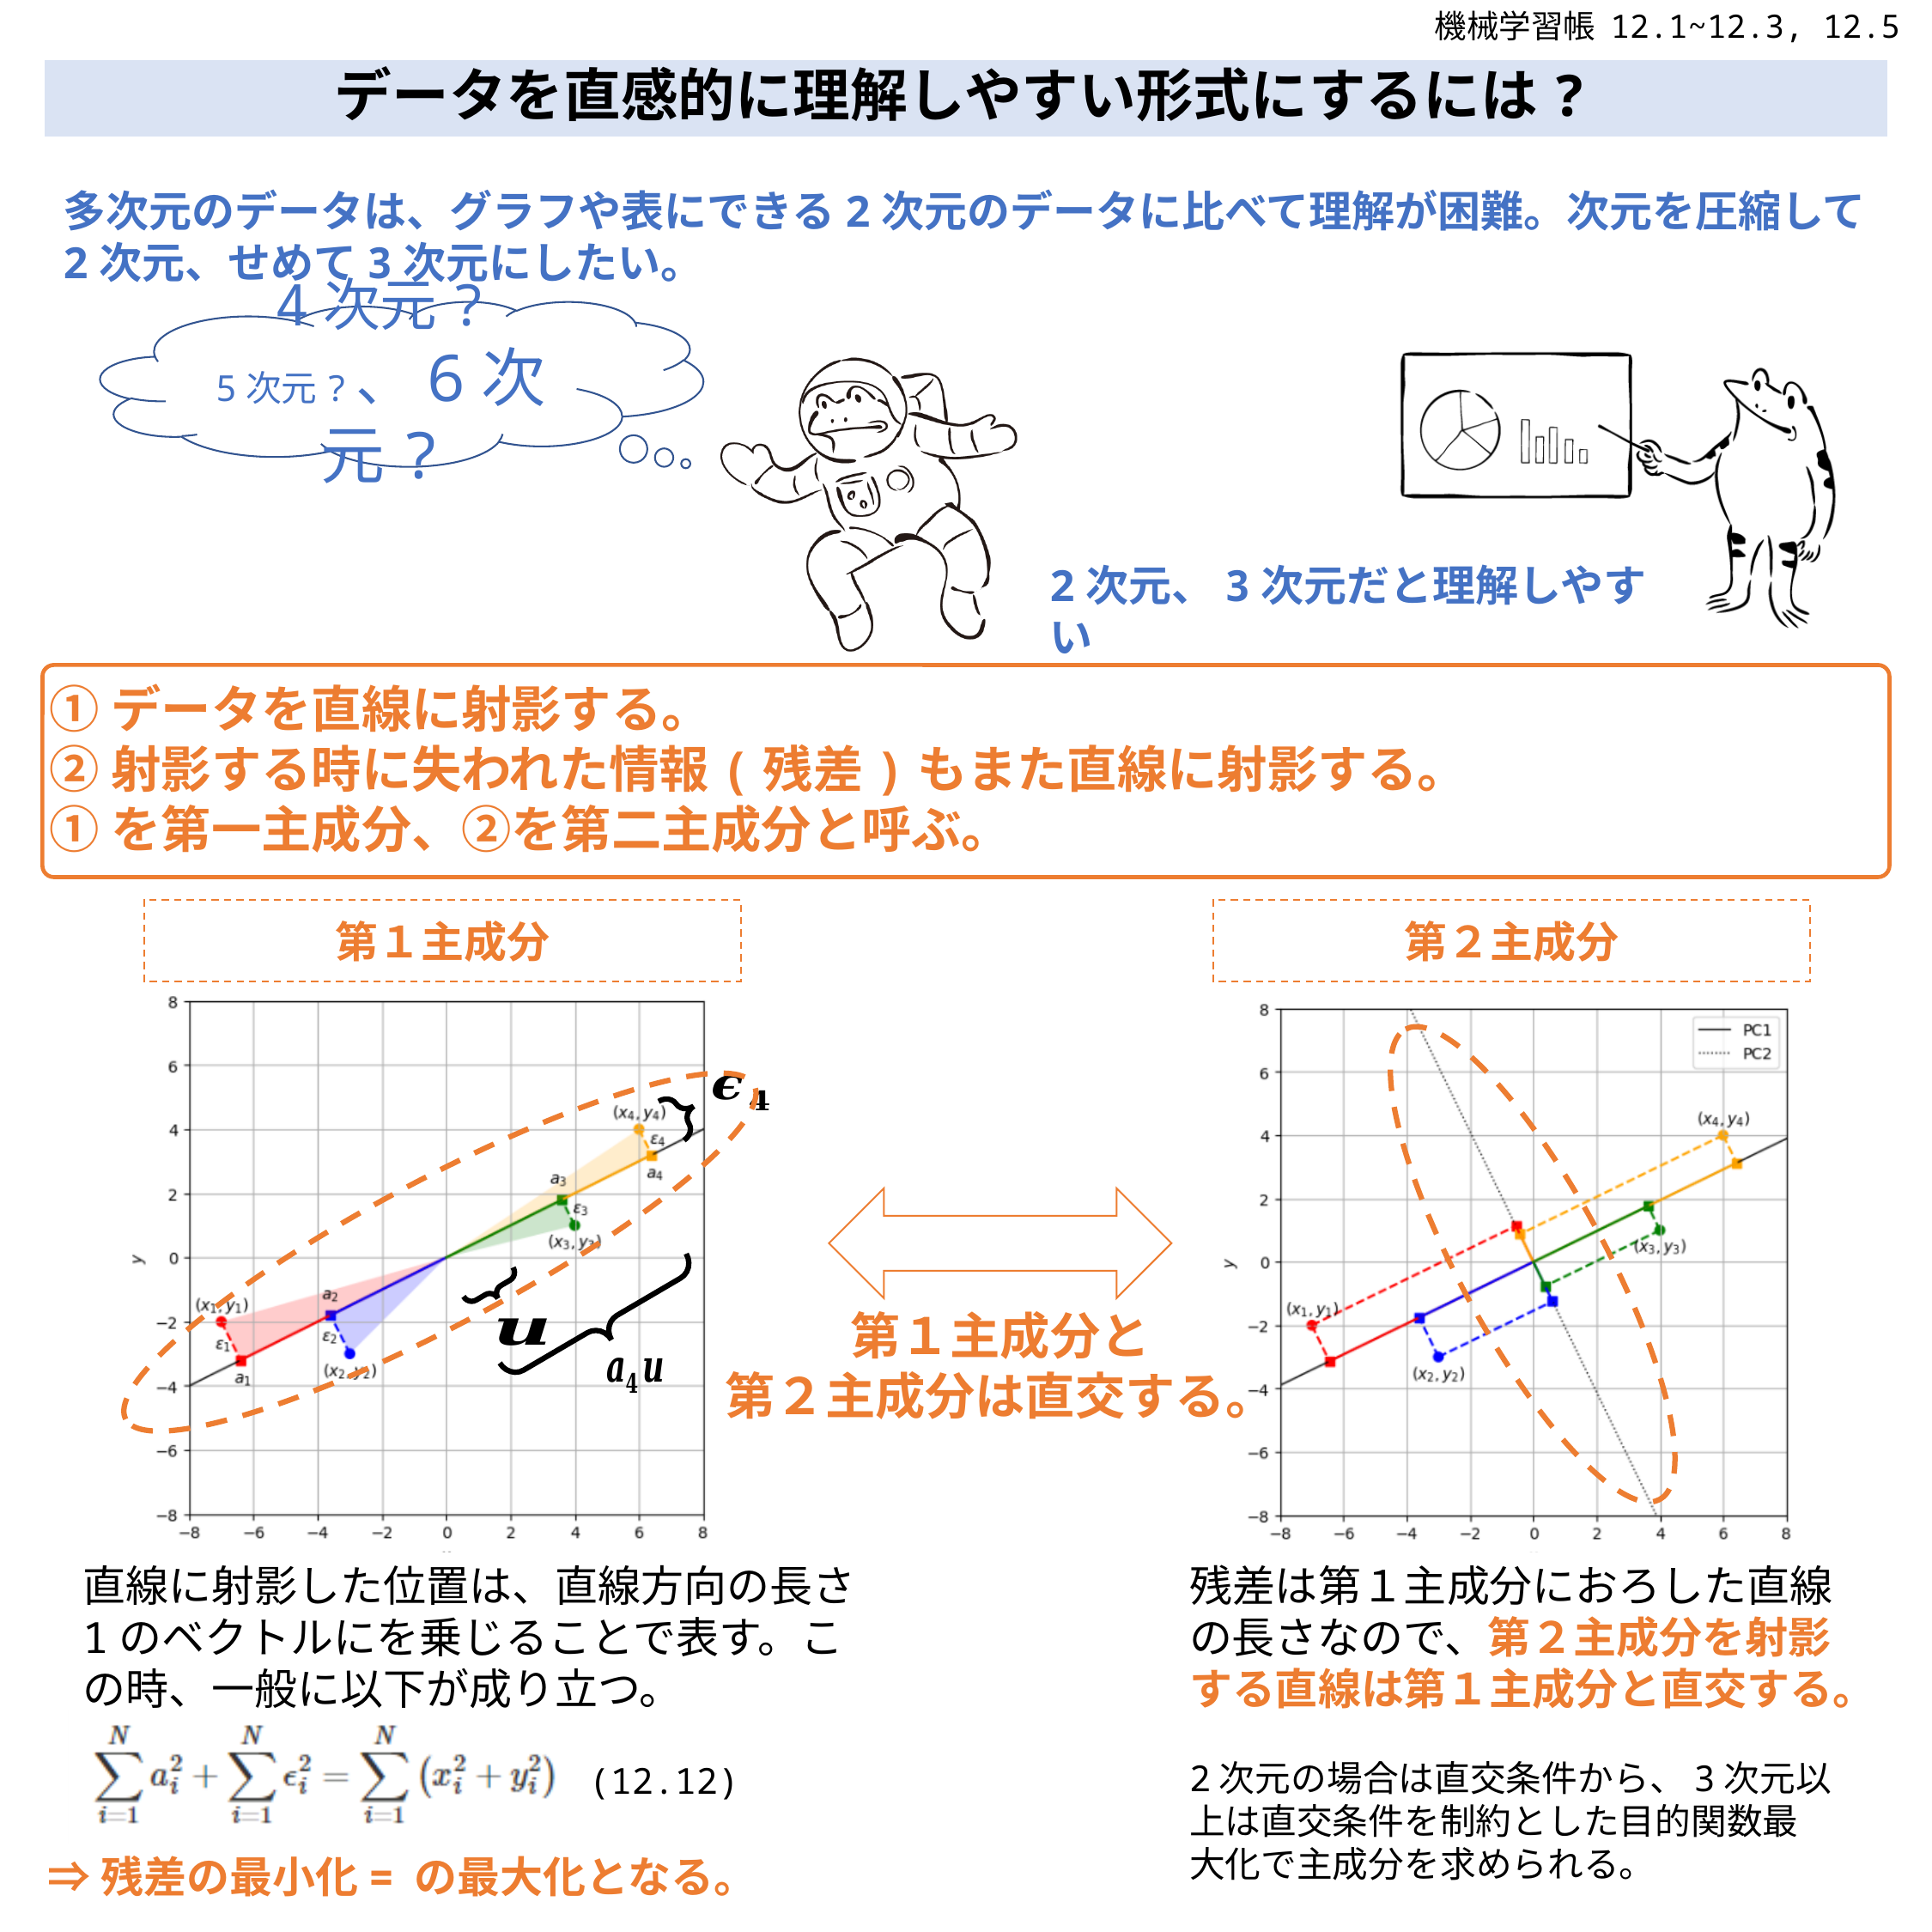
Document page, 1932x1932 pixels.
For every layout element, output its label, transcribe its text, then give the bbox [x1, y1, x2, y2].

picture [720, 357, 1018, 652]
picture [1218, 997, 1805, 1574]
picture [117, 989, 720, 1566]
text_box [827, 1186, 1173, 1297]
text_box 機械学習帳 12.1~12.3, 12.5 [1326, 0, 1913, 52]
text_box 多次元のデータは、グラフや表にできる2次元のデータに比べて理解が困難。次元を圧縮して 2次元、せめて3次元にしたい。 [50, 177, 1913, 299]
text_box [41, 664, 1891, 878]
text_box [41, 58, 1890, 139]
picture [67, 1710, 582, 1850]
text_box ①データを直線に射影する。 ②射影する時に失われた情報(残差)もまた直線に射影する。 ①を第一主成分、②を第二主成分と呼ぶ。 [36, 661, 1884, 874]
text_box 第２主成分 [1212, 899, 1811, 982]
text_box 2次元、3次元だと理解しやすい [1036, 552, 1352, 630]
text_box 第１主成分と 第２主成分は直交する。 [720, 1297, 1218, 1492]
text_box 4次元? 5次元?、6次元? [99, 301, 705, 468]
text_box 残差は第１主成分におろした直線の長さなので、第２主成分を射影する直線は第１主成分と直交する。 2次元の場合は直交条件から、3次元以上は直交条件を制約とした目的関数最大化で主成分を求められる。 [1176, 1552, 1847, 1892]
text_box [720, 1072, 757, 1151]
picture [1352, 298, 1882, 652]
text_box (12.12) [582, 1739, 757, 1821]
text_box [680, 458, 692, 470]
text_box データを直感的に理解しやすい形式にするには? [36, 54, 1884, 133]
text_box 第１主成分 [143, 899, 742, 982]
